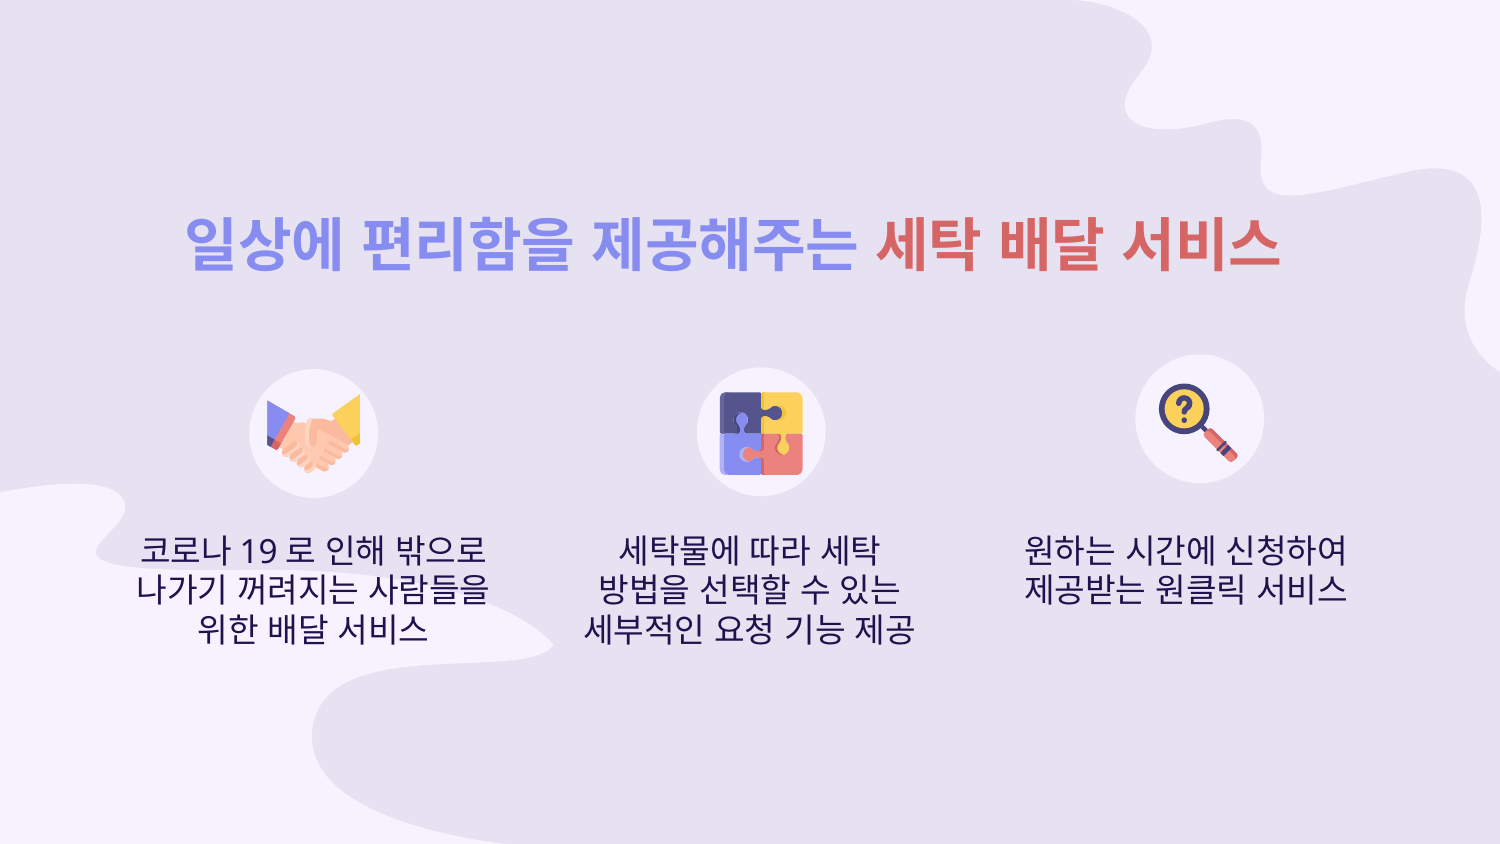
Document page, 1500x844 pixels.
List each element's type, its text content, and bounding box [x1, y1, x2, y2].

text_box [1135, 354, 1265, 484]
title 일상에 편리함을 제공해주는 세탁 배달 서비스 [110, 189, 1374, 284]
subtitle 코로나19로 인해 밖으로 나가기 꺼려지는 사람들을 위한 배달 서비스 [117, 514, 511, 696]
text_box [696, 367, 826, 497]
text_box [249, 368, 379, 499]
subtitle 세탁물에 따라 세탁 방법을 선택할 수 있는 세부적인 요청 기능 제공 [553, 514, 947, 696]
subtitle 원하는 시간에 신청하여 제공받는 원클릭 서비스 [989, 514, 1383, 696]
